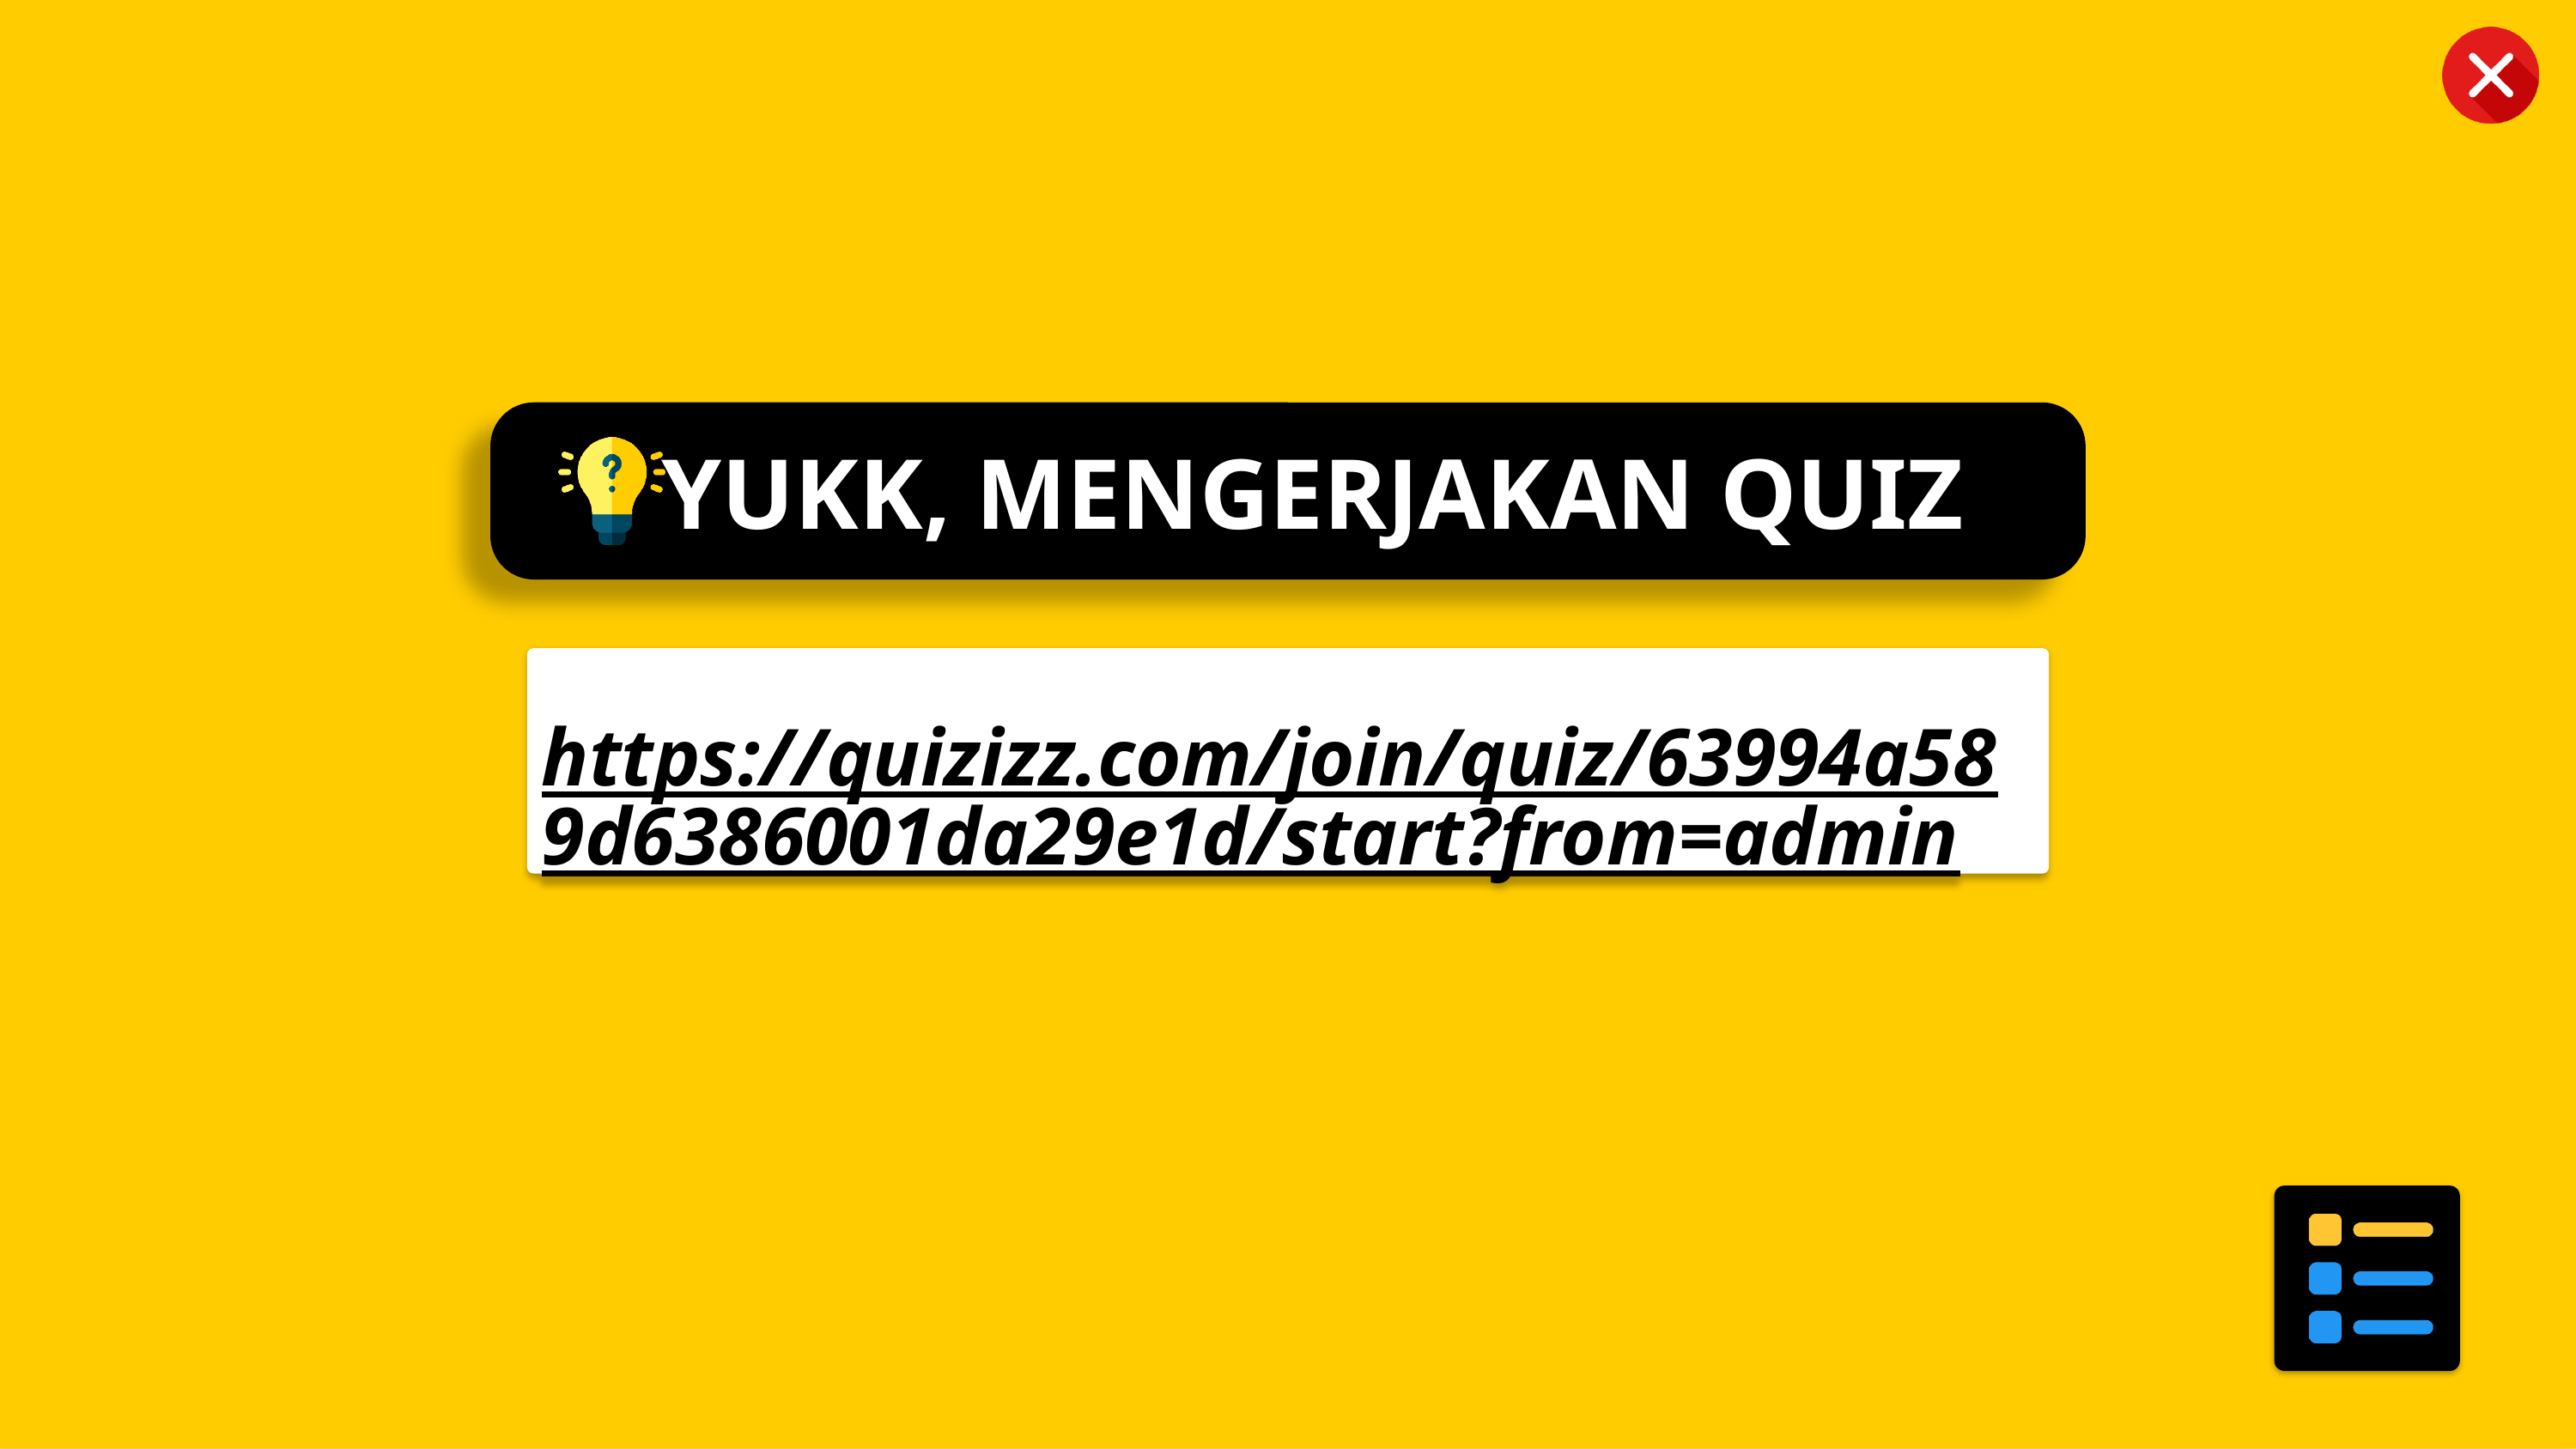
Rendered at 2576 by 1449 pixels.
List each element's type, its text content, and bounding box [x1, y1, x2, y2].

text_box YUKK, MENGERJAKAN QUIZ [488, 400, 2087, 582]
picture [2442, 26, 2540, 124]
text_box https://quizizz.com/join/quiz/63994a589d6386001da29e1d/start?from=admin [525, 646, 2051, 876]
text_box [0, 0, 2576, 1449]
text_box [2274, 1185, 2460, 1372]
picture [557, 437, 666, 545]
